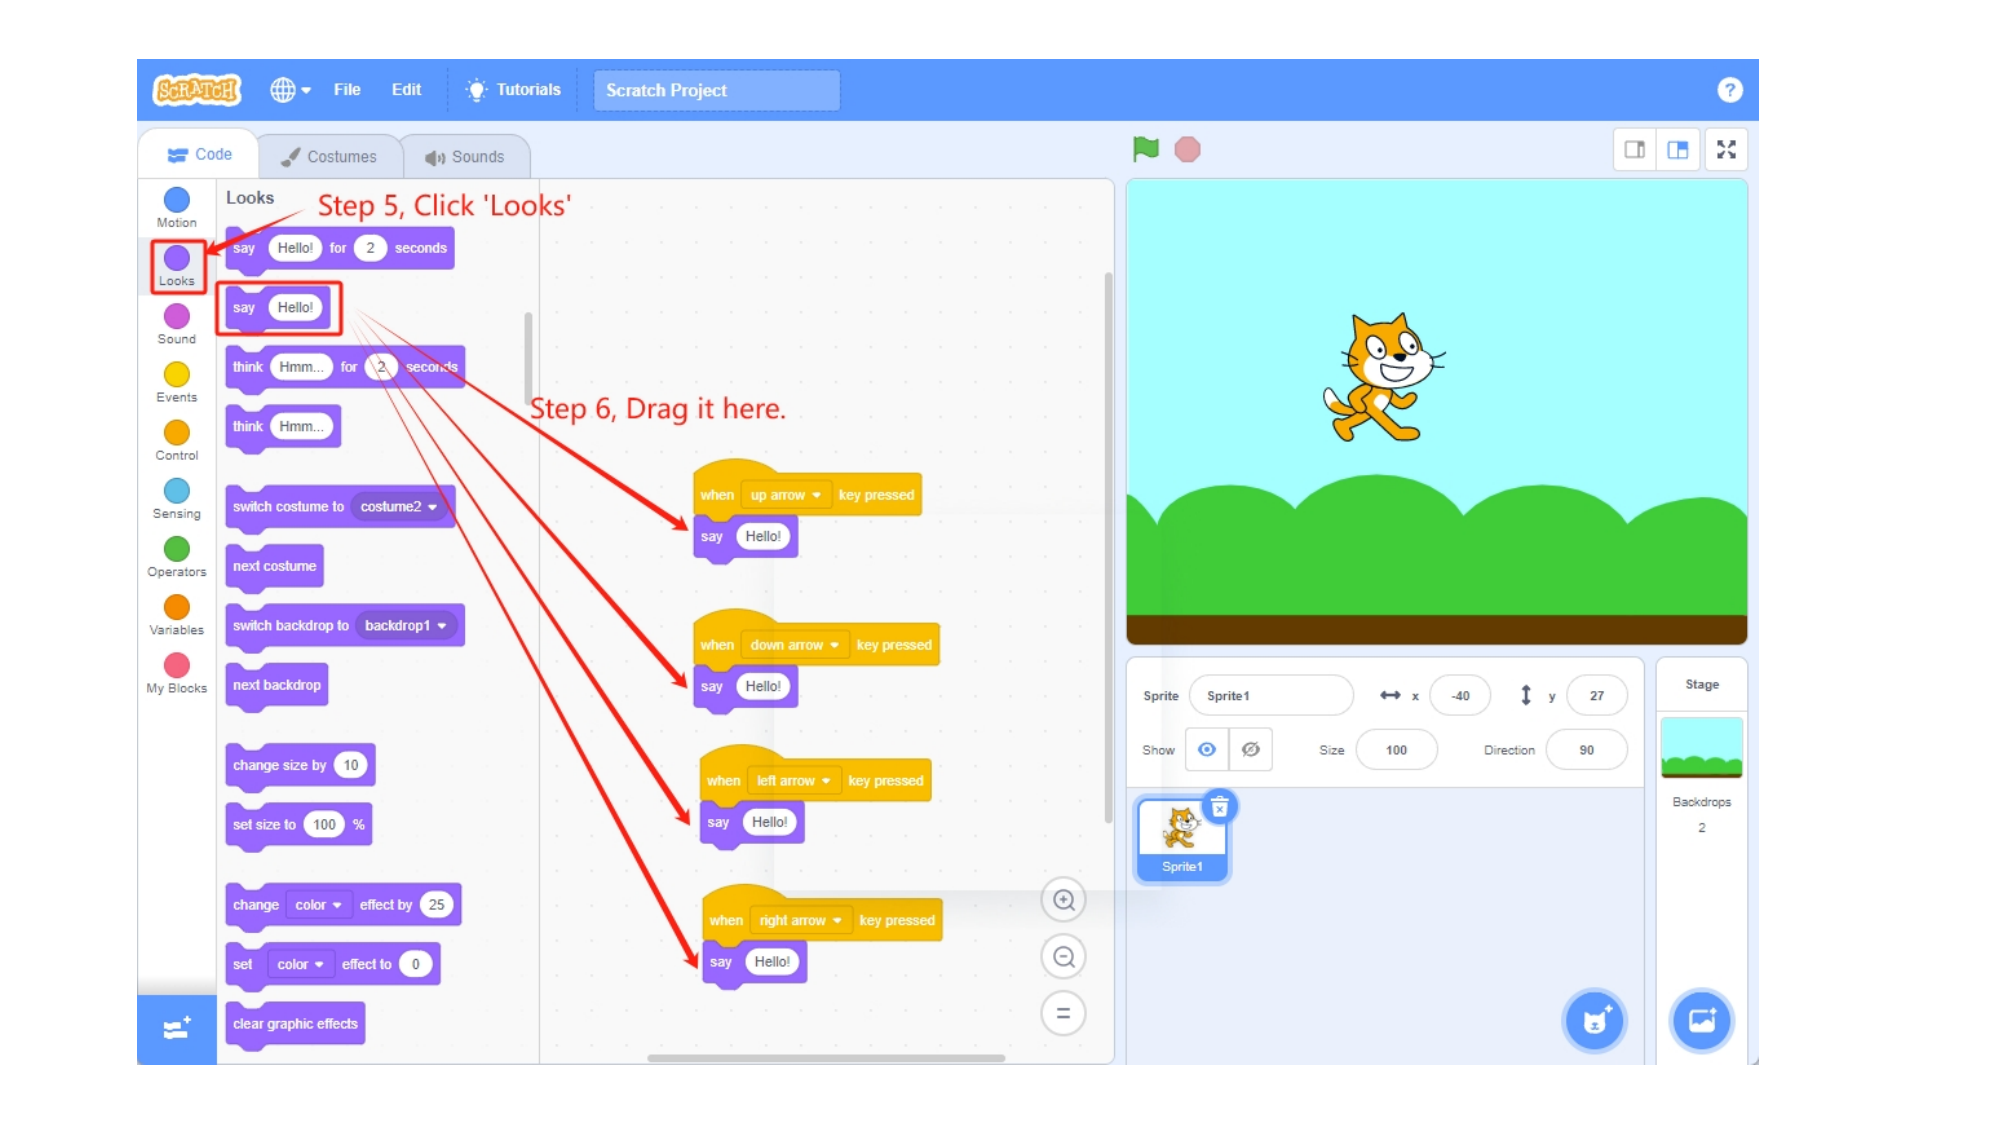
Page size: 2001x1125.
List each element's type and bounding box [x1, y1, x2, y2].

list [136, 59, 1760, 1066]
